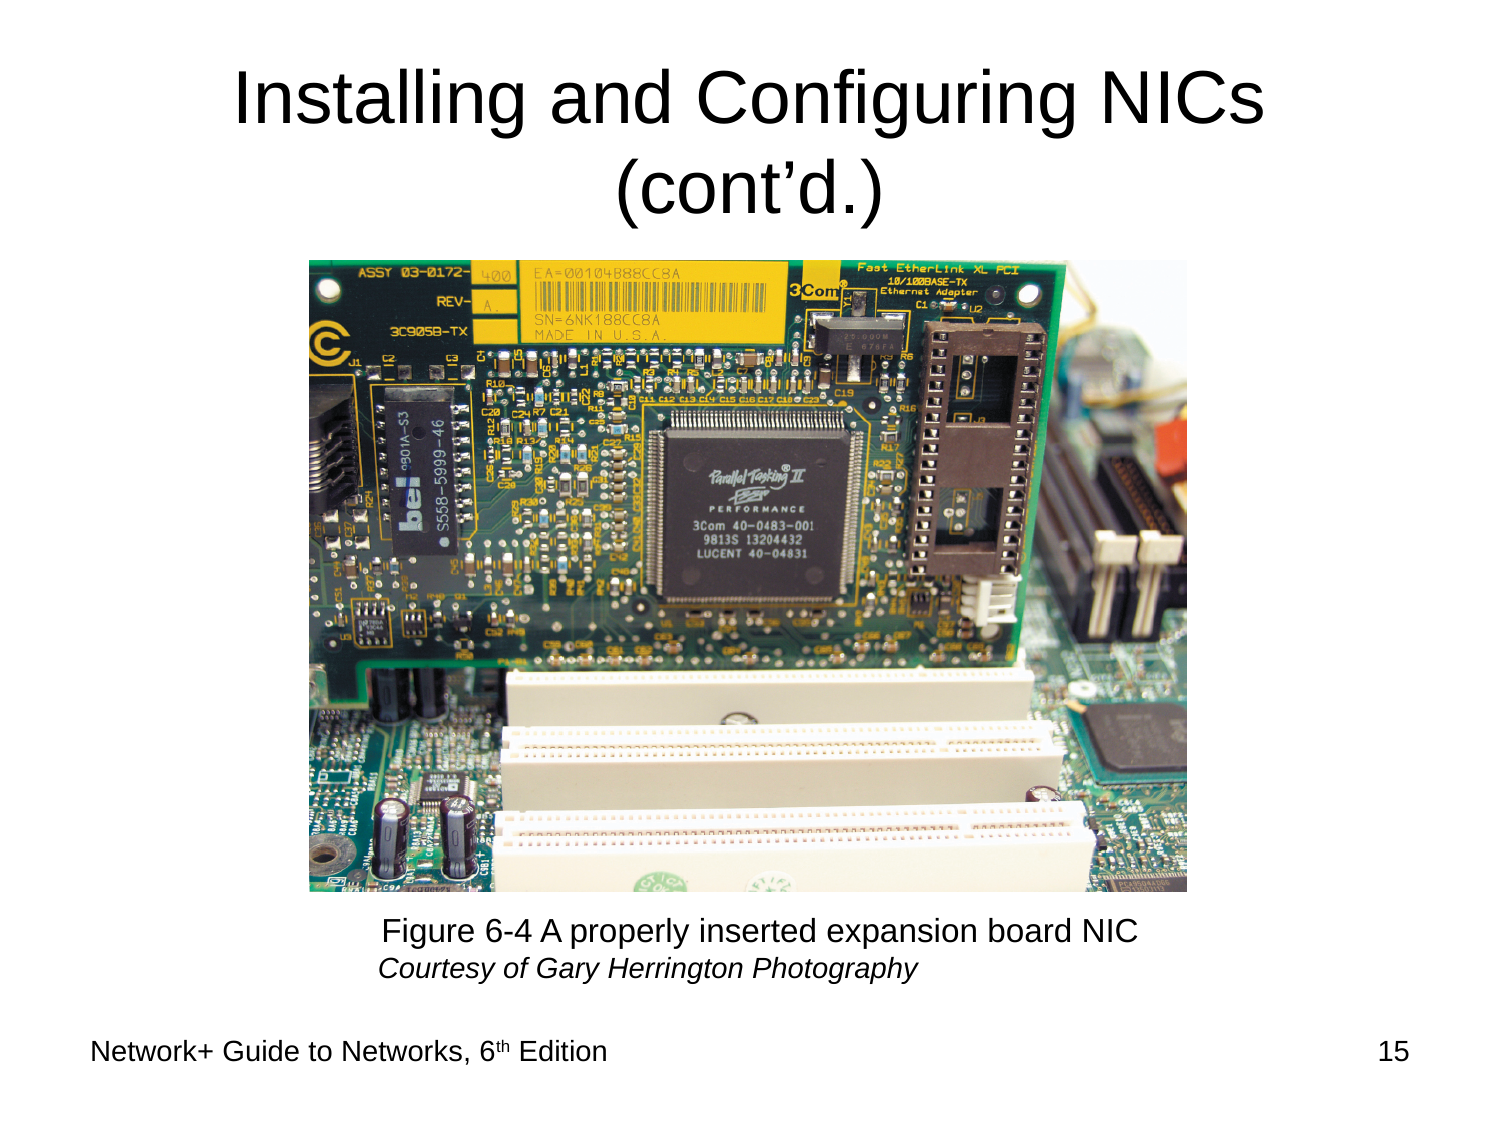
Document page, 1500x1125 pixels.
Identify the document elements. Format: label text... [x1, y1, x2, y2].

text_box Courtesy of Gary Herrington Photography [363, 942, 934, 992]
text_box Figure 6-4 A properly inserted expansion board NIC [366, 909, 1156, 957]
picture [299, 247, 1196, 901]
slide_number 15 [1074, 1024, 1426, 1103]
footer Network+ Guide to Networks, 6th Edition [74, 1024, 988, 1103]
title Installing and Configuring NICs (cont’d.) [75, 45, 1425, 233]
